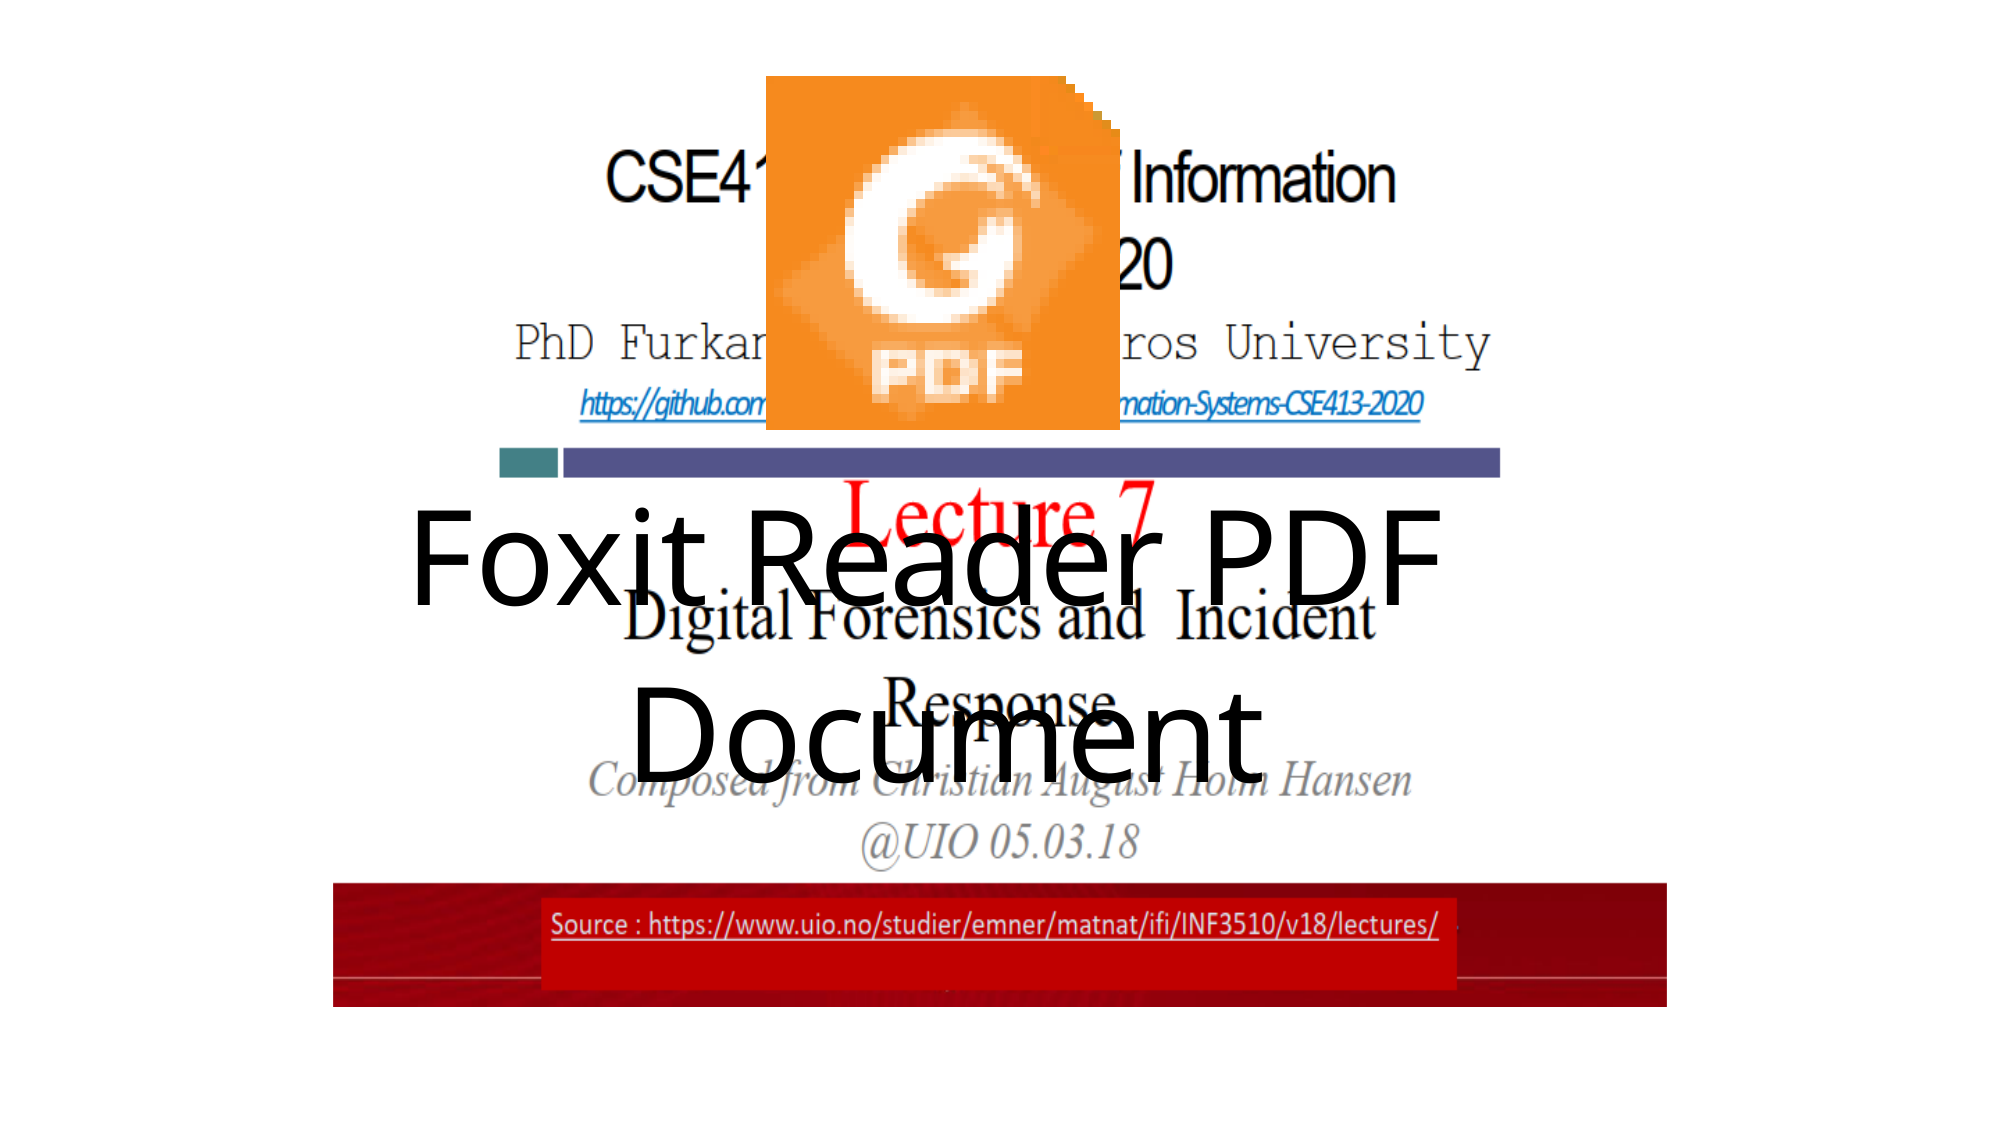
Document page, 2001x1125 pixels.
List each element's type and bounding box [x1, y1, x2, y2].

text_box [413, 76, 1473, 994]
text_box [333, 117, 1667, 1007]
